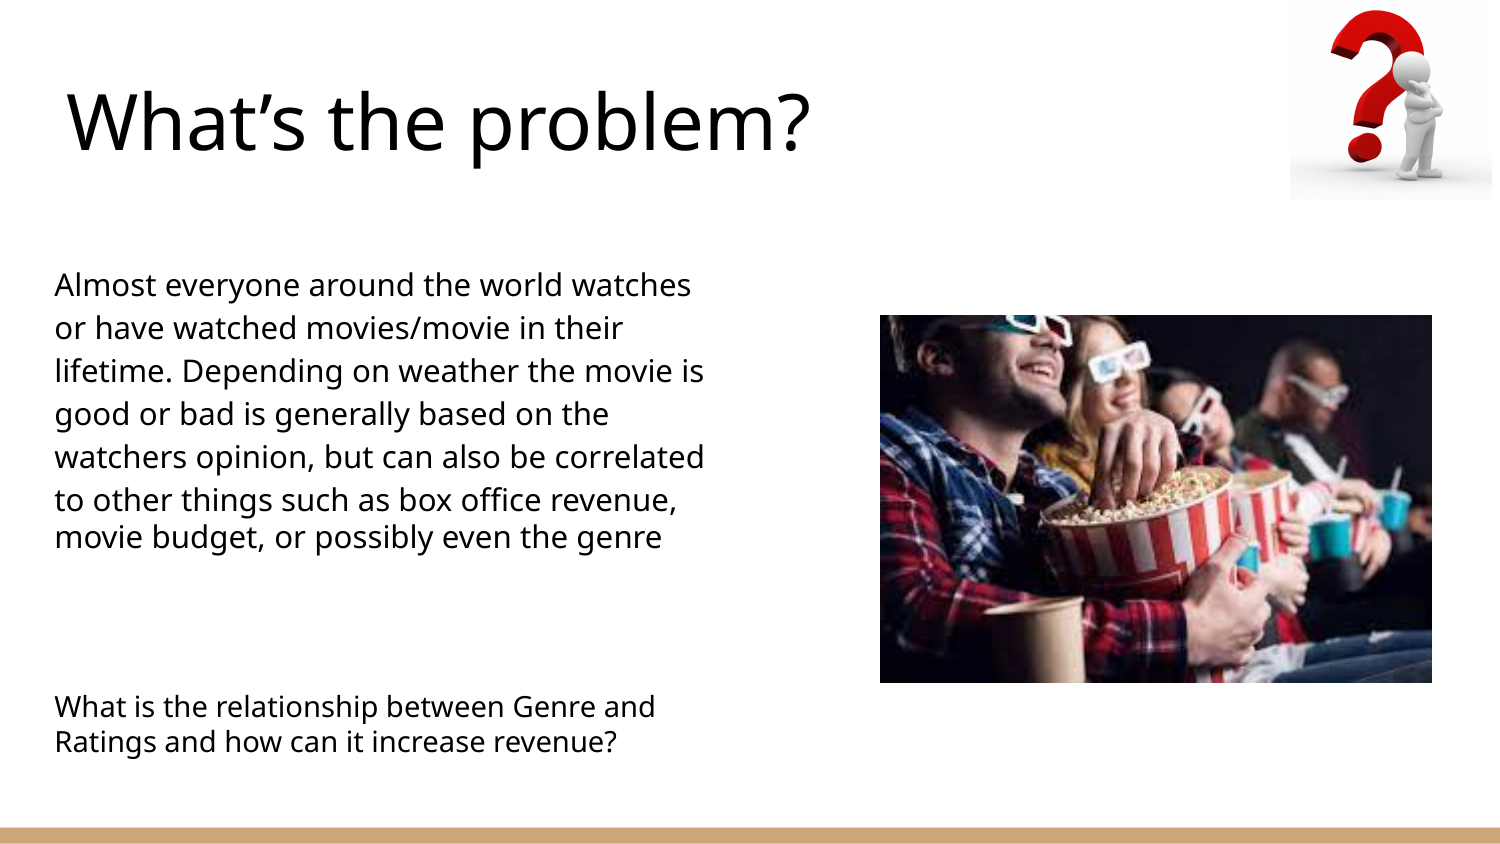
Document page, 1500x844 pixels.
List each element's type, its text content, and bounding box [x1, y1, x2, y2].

text_box What is the relationship between Genre and Ratings and how can it increase revenue? [39, 673, 675, 773]
text_box Almost everyone around the world watches or have watched movies/movie in their lifetime. Depending on weather the movie is good or bad is generally based on the watchers opinion, but can also be correlated to other things such as box office revenue, movie budget, or possibly even the genre [0, 244, 730, 571]
picture [880, 315, 1432, 683]
picture [1290, 0, 1492, 202]
title What’s the problem? [51, 51, 1285, 189]
